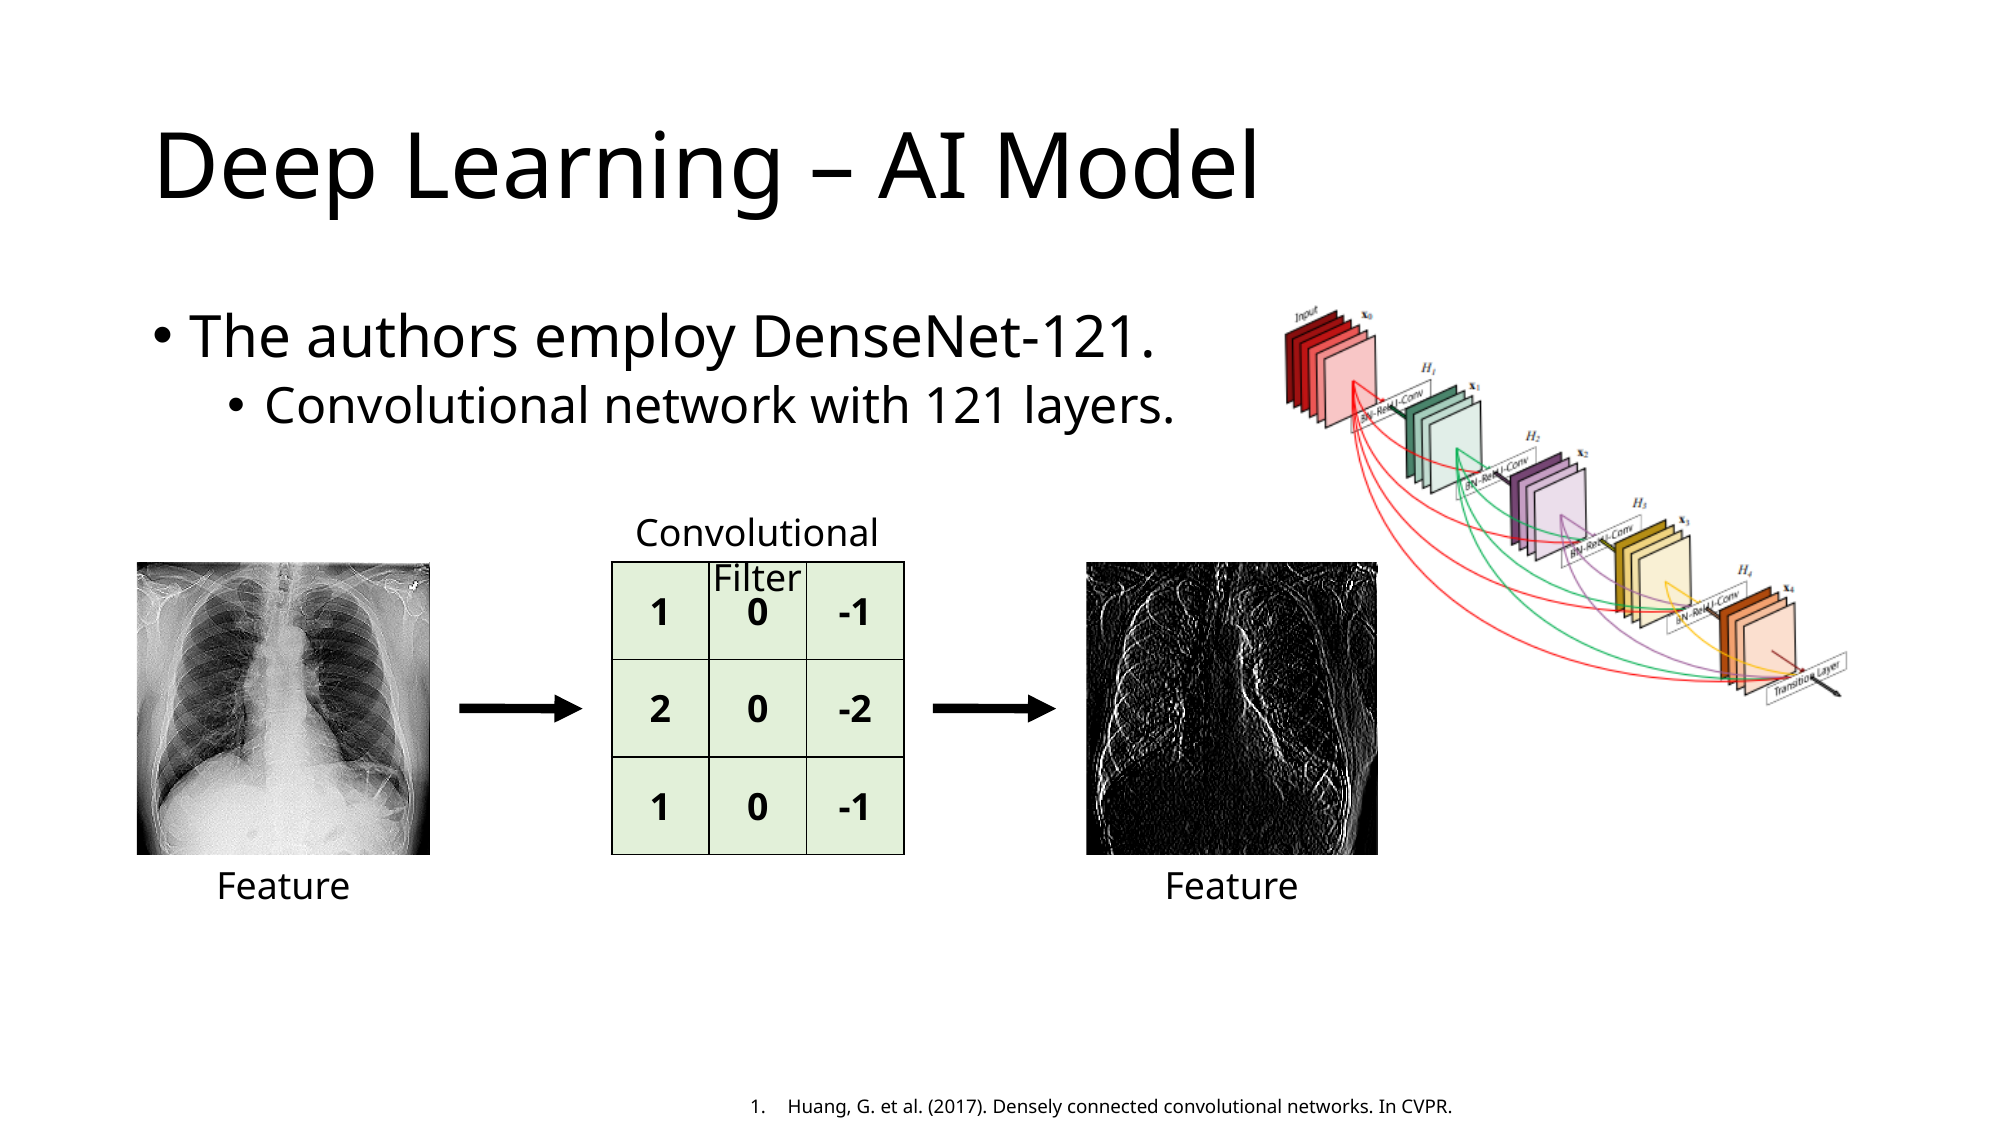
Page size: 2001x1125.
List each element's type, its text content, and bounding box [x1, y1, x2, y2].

text_box Feature [137, 855, 430, 915]
picture [1086, 277, 1863, 855]
title Deep Learning – AI Model [137, 59, 1863, 278]
table_cell 0 [710, 660, 806, 756]
text_box Feature [1085, 854, 1378, 915]
table_header -1 [807, 607, 903, 659]
table_header 0 [710, 607, 806, 659]
table_cell 2 [613, 660, 708, 756]
text_box Convolutional Filter [582, 501, 933, 607]
table_header 1 [613, 607, 708, 659]
table_cell 0 [710, 758, 806, 854]
text_box Huang, G. et al. (2017). Densely connected convolutional networks. In CVPR. [735, 1087, 2000, 1125]
picture [136, 561, 430, 855]
table_cell -2 [807, 660, 903, 756]
list The authors employ DenseNet-121. Convolutional network with 121 layers. [137, 299, 1863, 1014]
table_cell -1 [807, 758, 903, 854]
table_cell 1 [613, 758, 708, 854]
